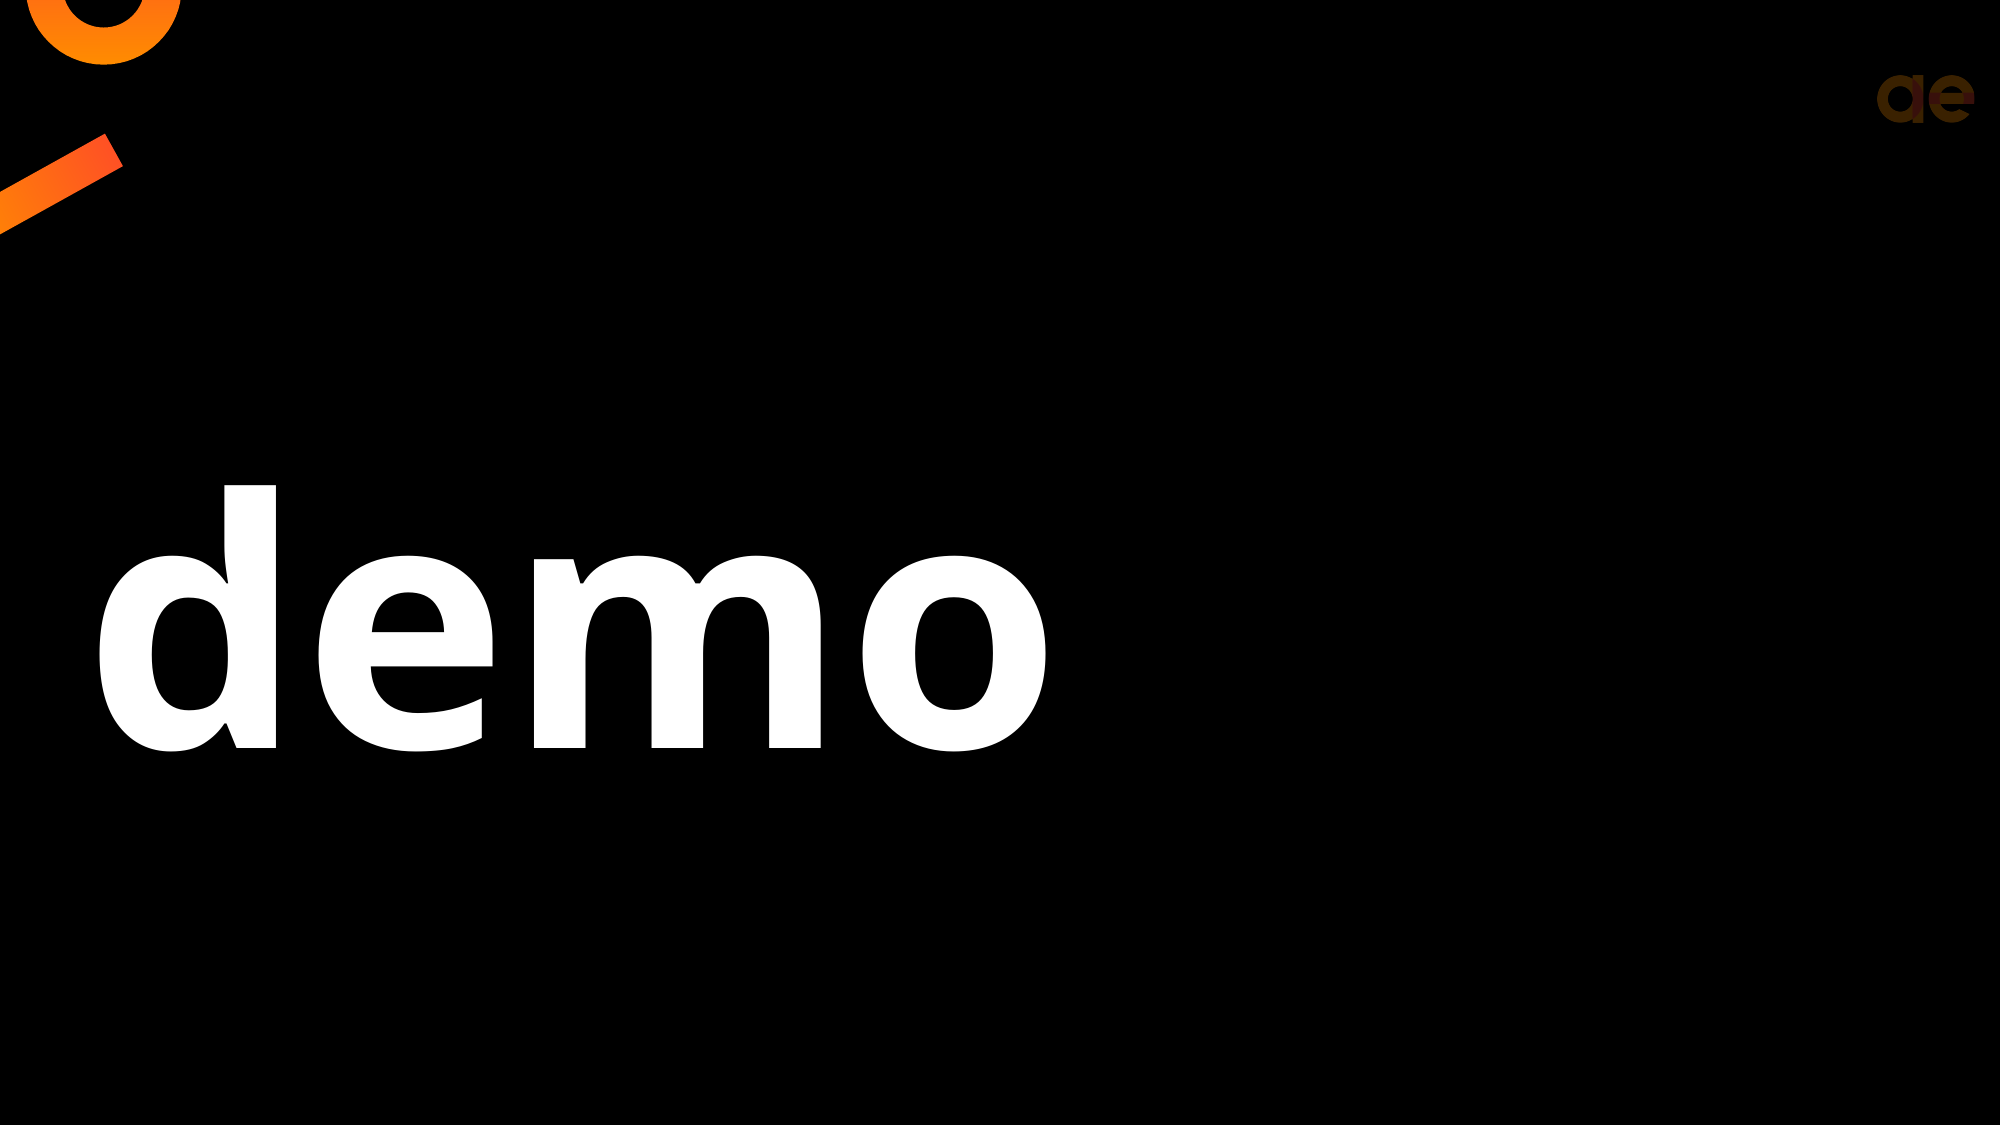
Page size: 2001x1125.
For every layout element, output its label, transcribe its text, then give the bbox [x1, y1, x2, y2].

picture [1877, 75, 1975, 123]
title demo [69, 72, 1670, 887]
